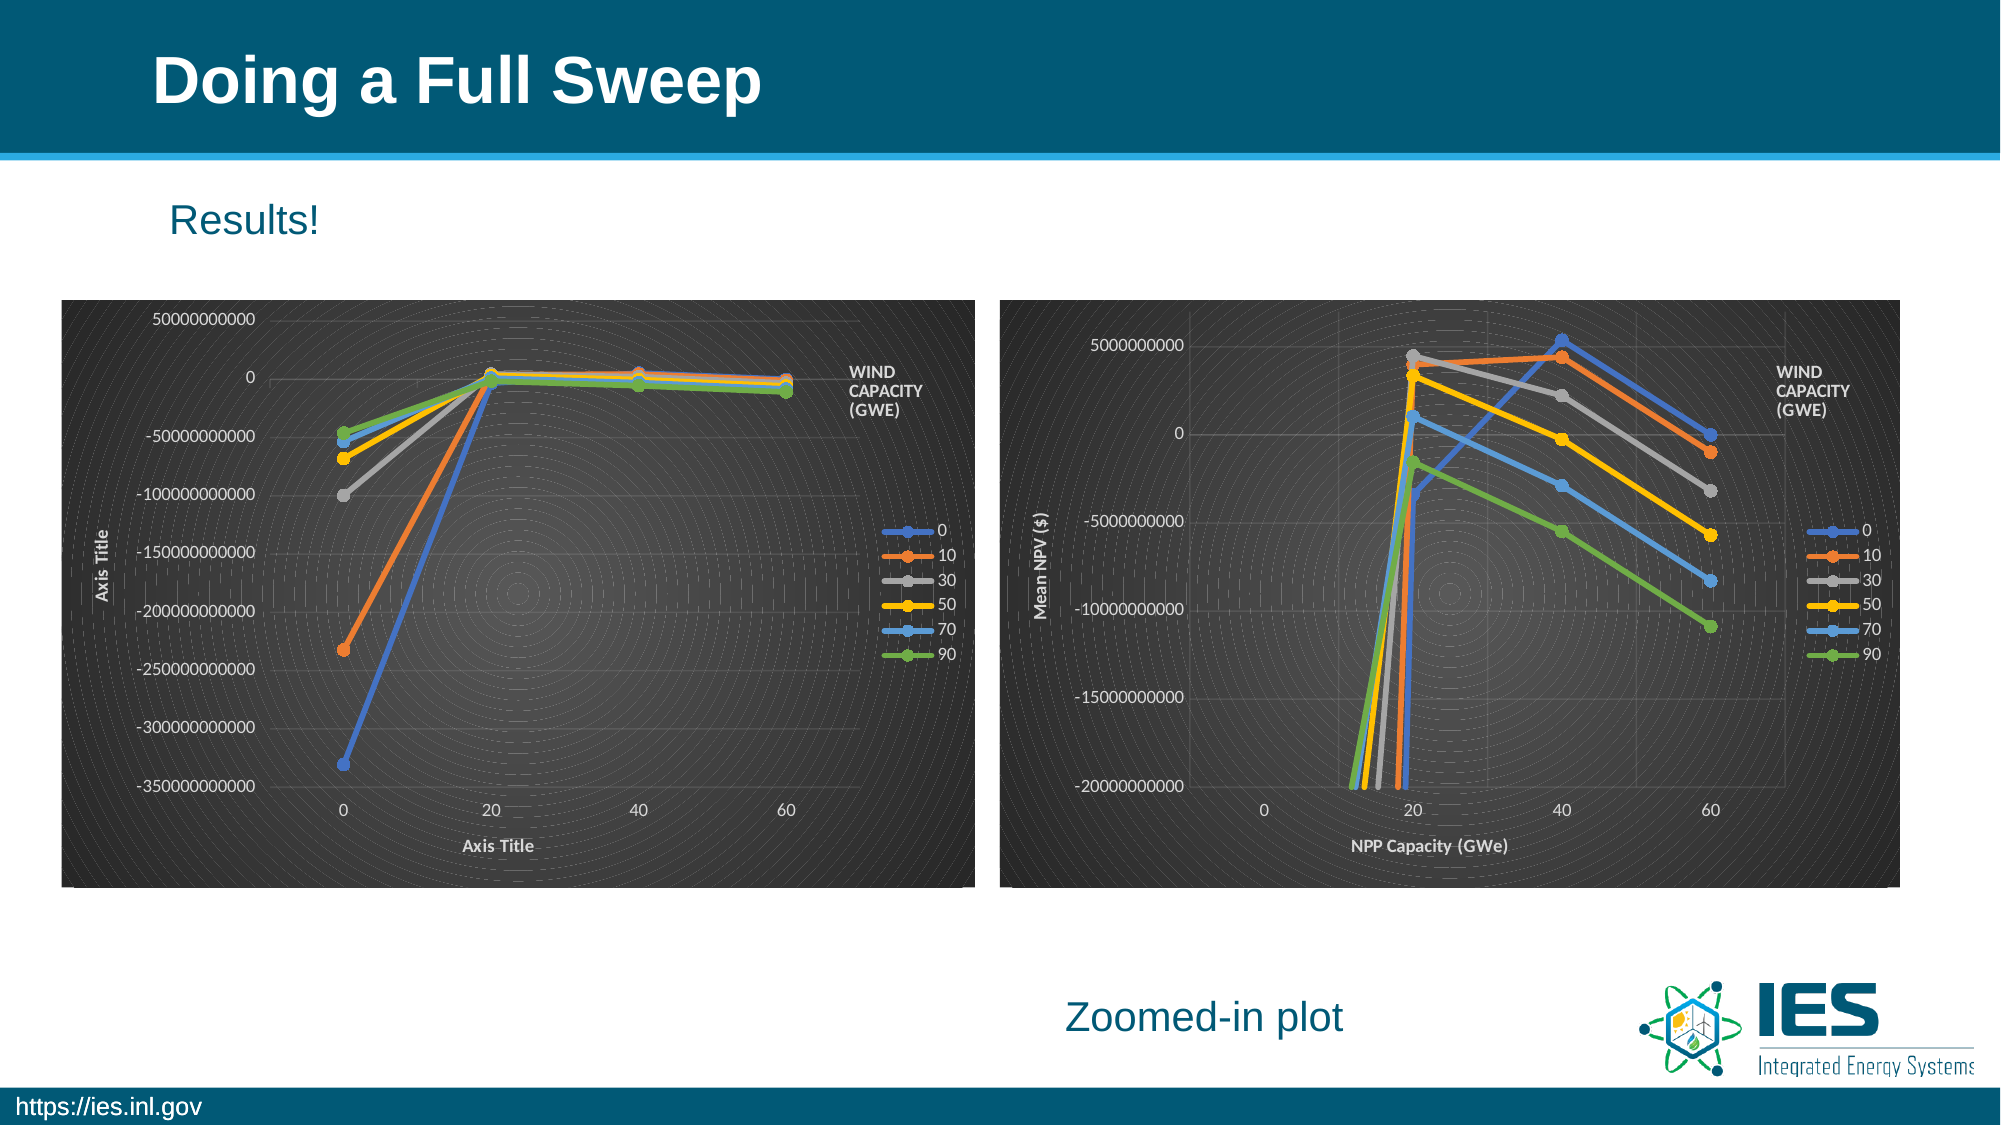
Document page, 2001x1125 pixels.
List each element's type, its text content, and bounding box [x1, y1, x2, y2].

title Doing a Full Sweep [137, 0, 1863, 191]
list Zoomed-in plot [1050, 987, 1705, 1068]
chart [999, 299, 1900, 888]
text_box Results! [154, 190, 809, 271]
chart [61, 299, 975, 888]
